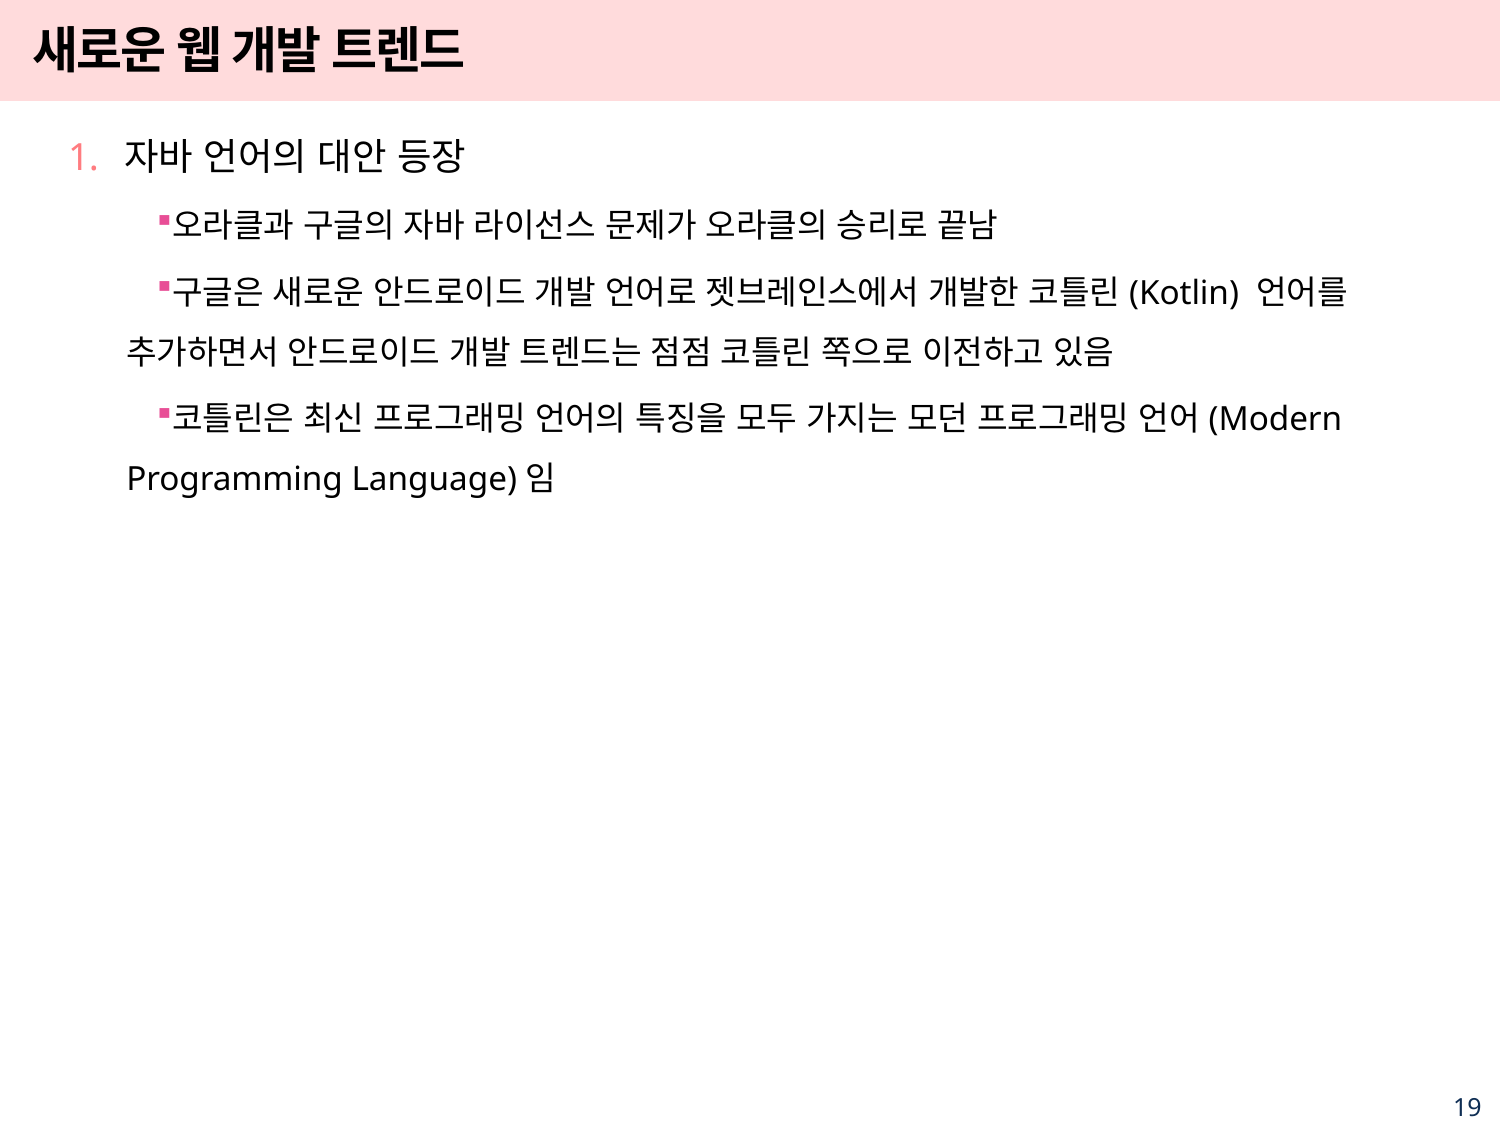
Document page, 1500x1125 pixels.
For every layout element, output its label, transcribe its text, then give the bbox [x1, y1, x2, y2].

list 자바 언어의 대안 등장 오라클과 구글의 자바 라이선스 문제가 오라클의 승리로 끝남 구글은 새로운 안드로이드 개발 언어로 젯브레인스에서 개발한 코틀린(Kotlin) 언어를 추가하면서 안드로이드 개발 트렌드는 점점 코틀린 쪽으로 이전하고 있음 코틀린은 최신 프로그래밍 언어의 특징을 모두 가지는 모던 프로그래밍 언어(Modern Programming Language)임 [53, 125, 1425, 1005]
title 새로운 웹 개발 트렌드 [17, 10, 1295, 89]
